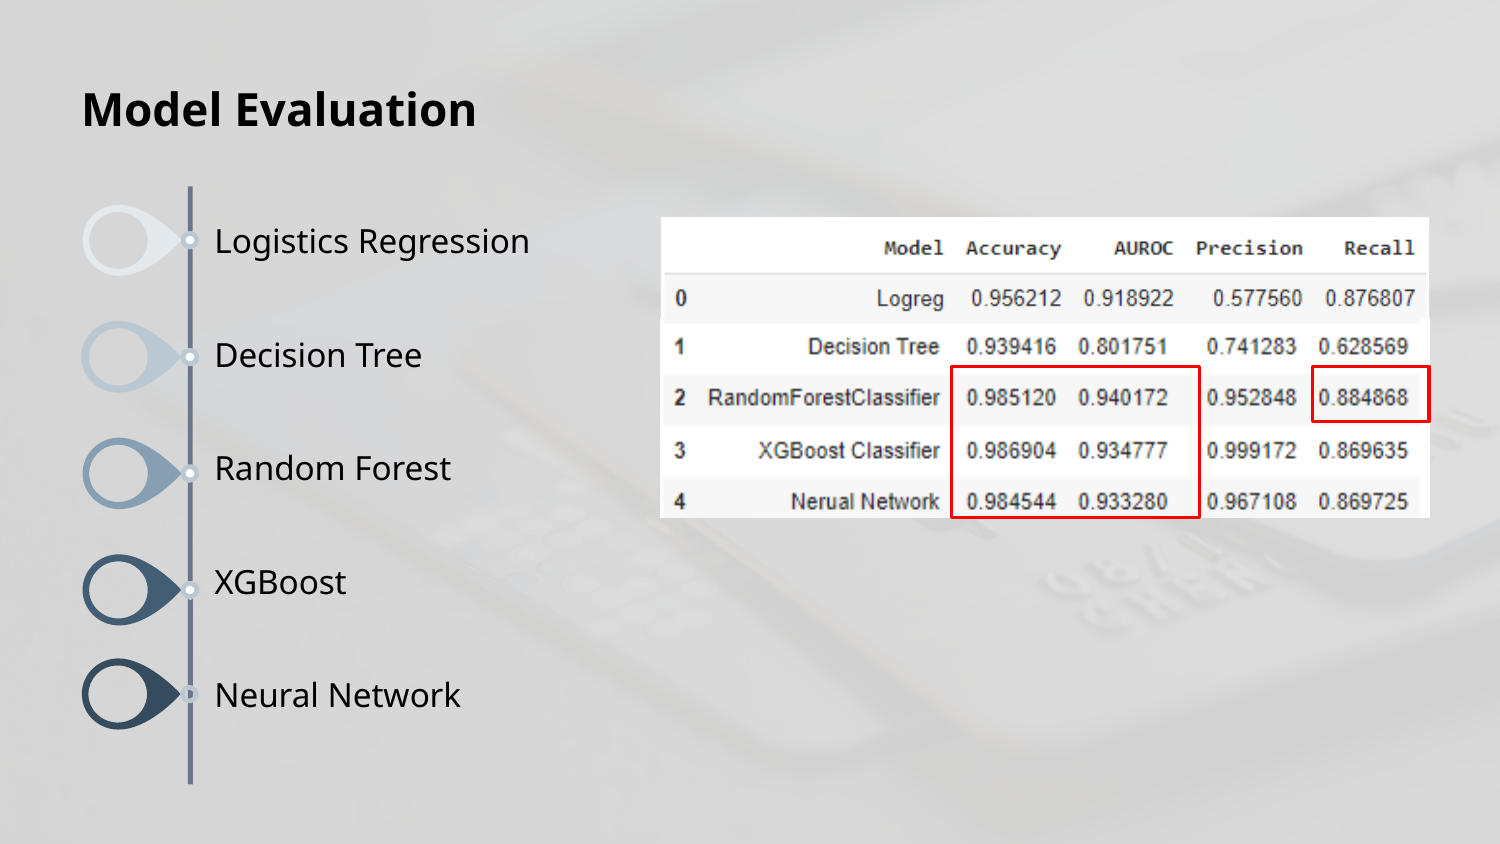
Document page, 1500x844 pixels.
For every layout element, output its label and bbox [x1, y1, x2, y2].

text_box [0, 425, 440, 545]
text_box [103, 636, 178, 754]
picture [0, 0, 1500, 844]
